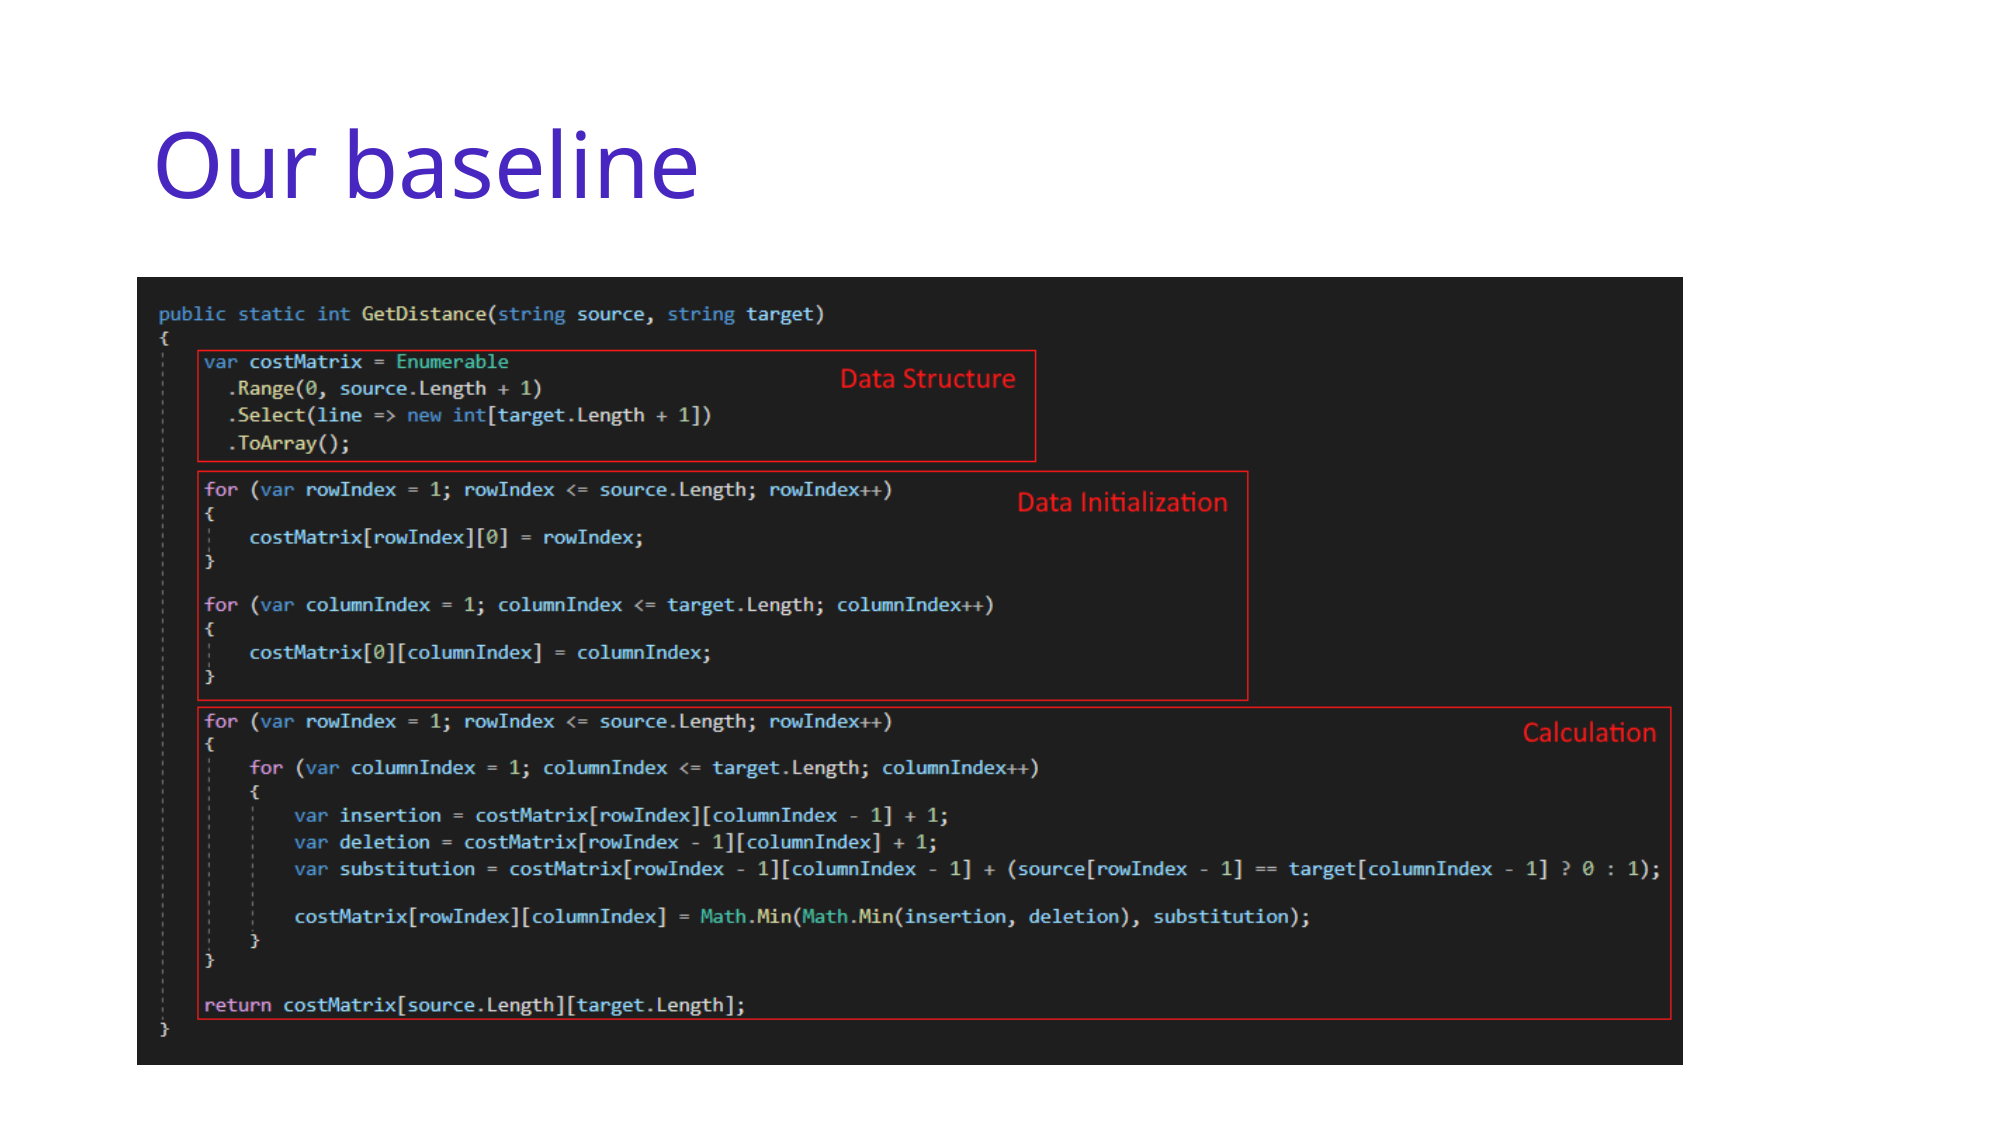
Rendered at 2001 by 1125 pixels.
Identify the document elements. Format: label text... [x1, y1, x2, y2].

title Our baseline [137, 59, 1863, 278]
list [137, 277, 1683, 1066]
